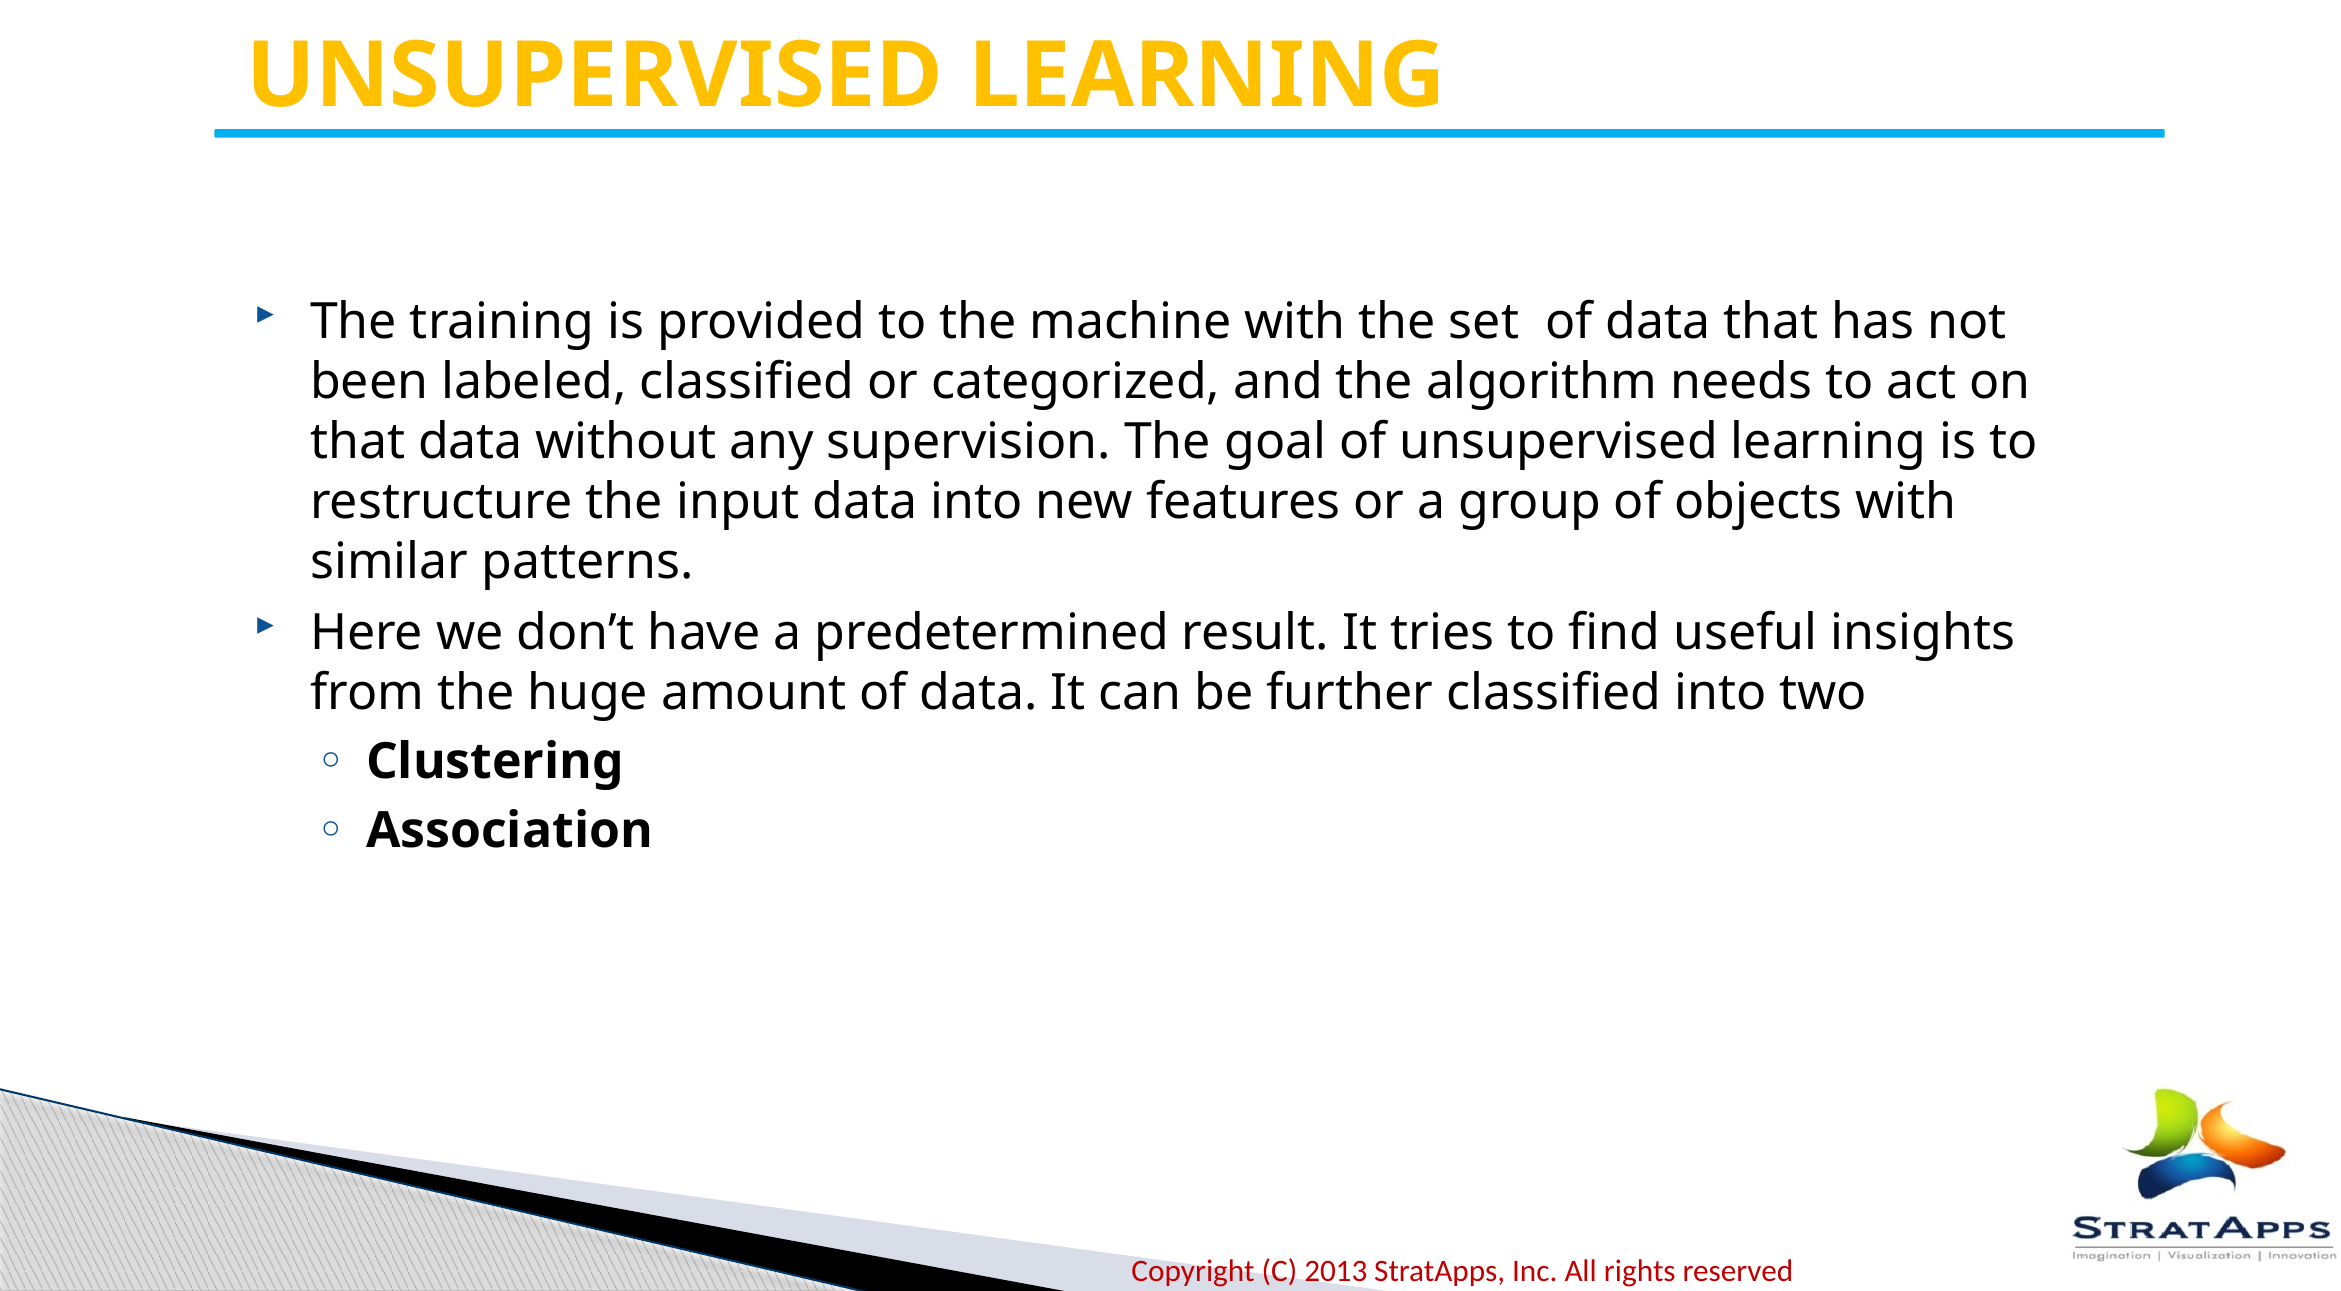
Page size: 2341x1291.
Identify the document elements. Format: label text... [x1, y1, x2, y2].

picture [2067, 1060, 2341, 1291]
list The training is provided to the machine with the set of data that has not been labeled, classified or categorized, and the algorithm needs to act on that data without any supervision. The goal of unsupervised learning is to restructure the input data into new features or a group of objects with similar patterns. Here we don’t have a predetermined result. It tries to find useful insights from the huge amount of data. It can be further classified into two Clustering Association [210, 278, 2107, 1055]
title UNSUPERVISED LEARNING [225, 21, 2107, 119]
